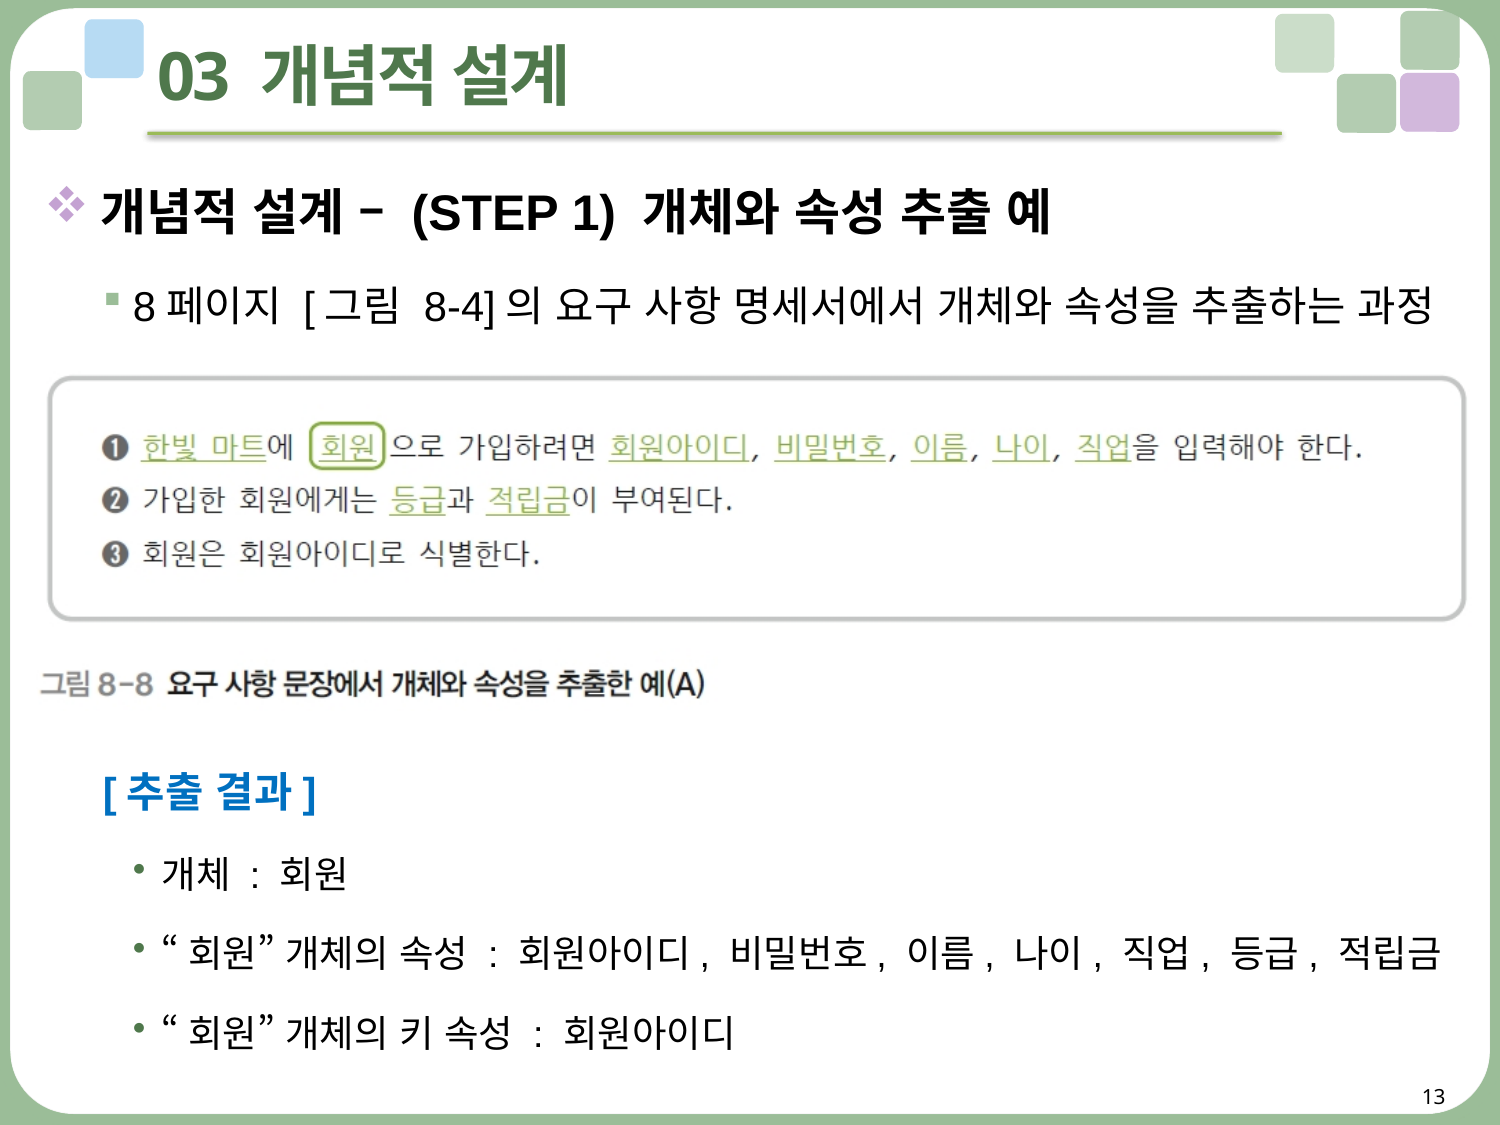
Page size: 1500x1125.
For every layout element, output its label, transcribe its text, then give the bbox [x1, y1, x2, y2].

title 03 개념적 설계 [142, 25, 1459, 123]
picture [0, 0, 1500, 1125]
picture [36, 360, 1474, 711]
list 개념적 설계 – (STEP 1) 개체와 속성 추출 예 8페이지 [그림 8-4]의 요구 사항 명세서에서 개체와 속성을 추출하는 과정 [추출 결과] 개체 : 회원 “회원” 개체의 속성 : 회원아이디, 비밀번호, 이름, 나이, 직업, 등급, 적립금 “회원” 개체의 키 속성 : 회원아이디 [29, 172, 1500, 1083]
